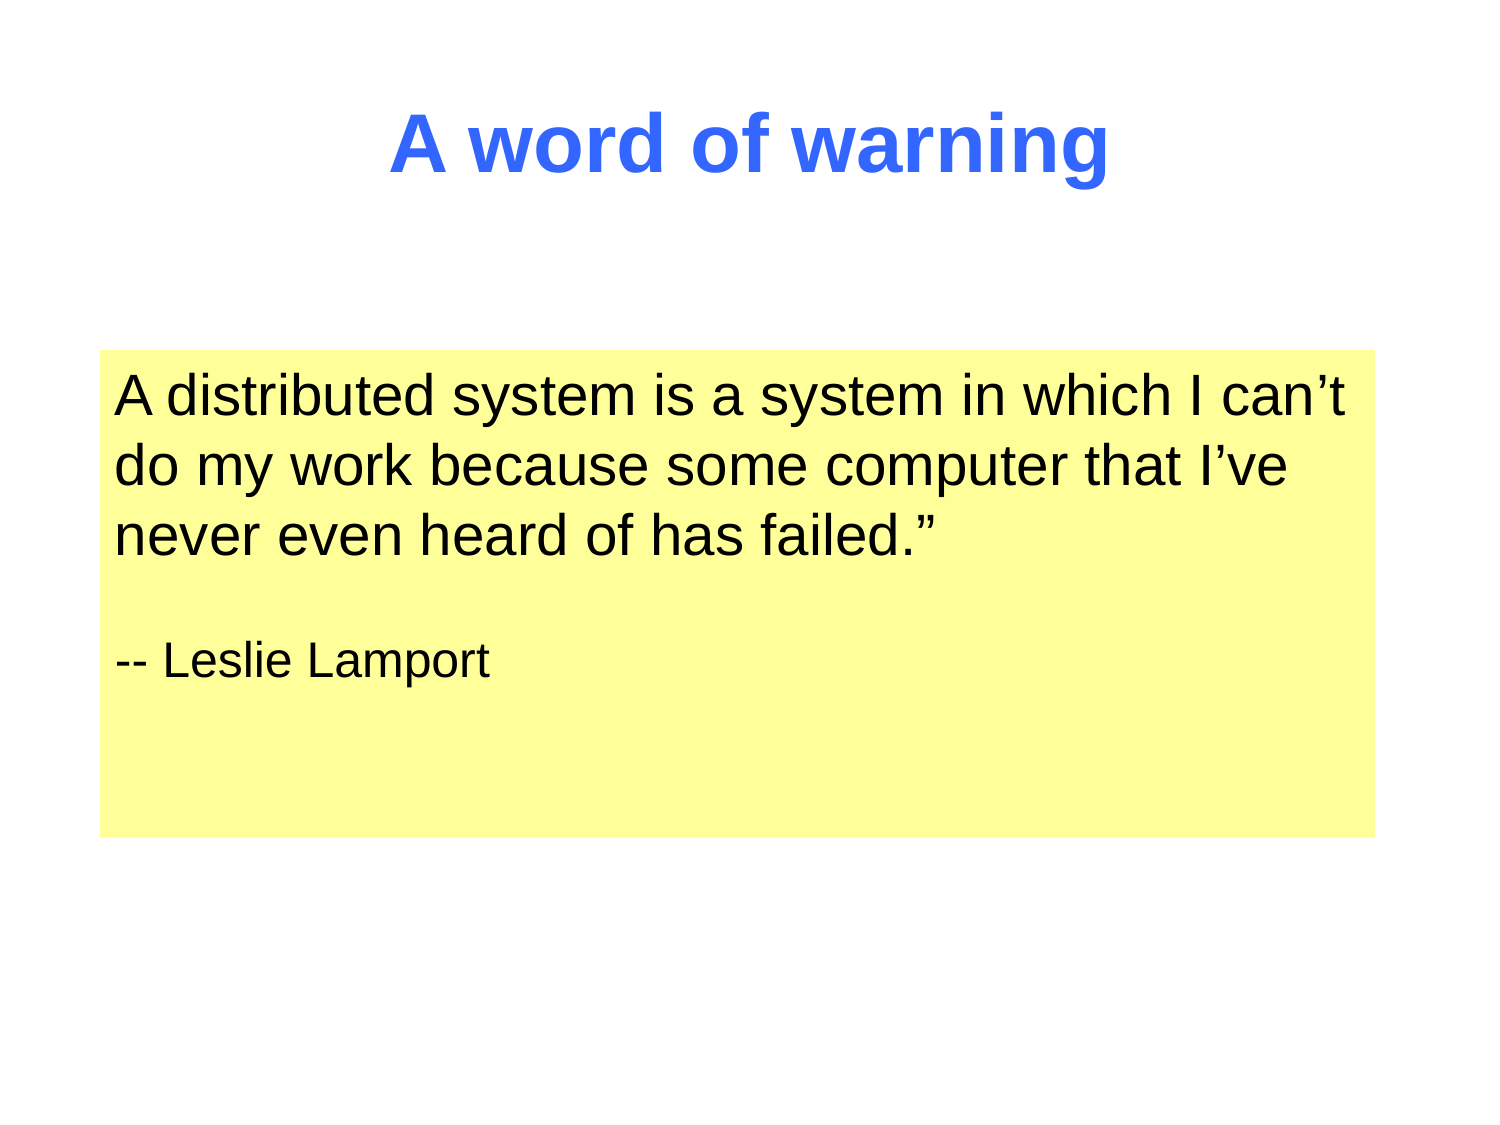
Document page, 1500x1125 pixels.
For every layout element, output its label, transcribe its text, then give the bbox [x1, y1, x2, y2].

title A word of warning [75, 45, 1425, 233]
list A distributed system is a system in which I can’t do my work because some computer that I’ve never even heard of has failed.” -- Leslie Lamport [99, 350, 1375, 838]
